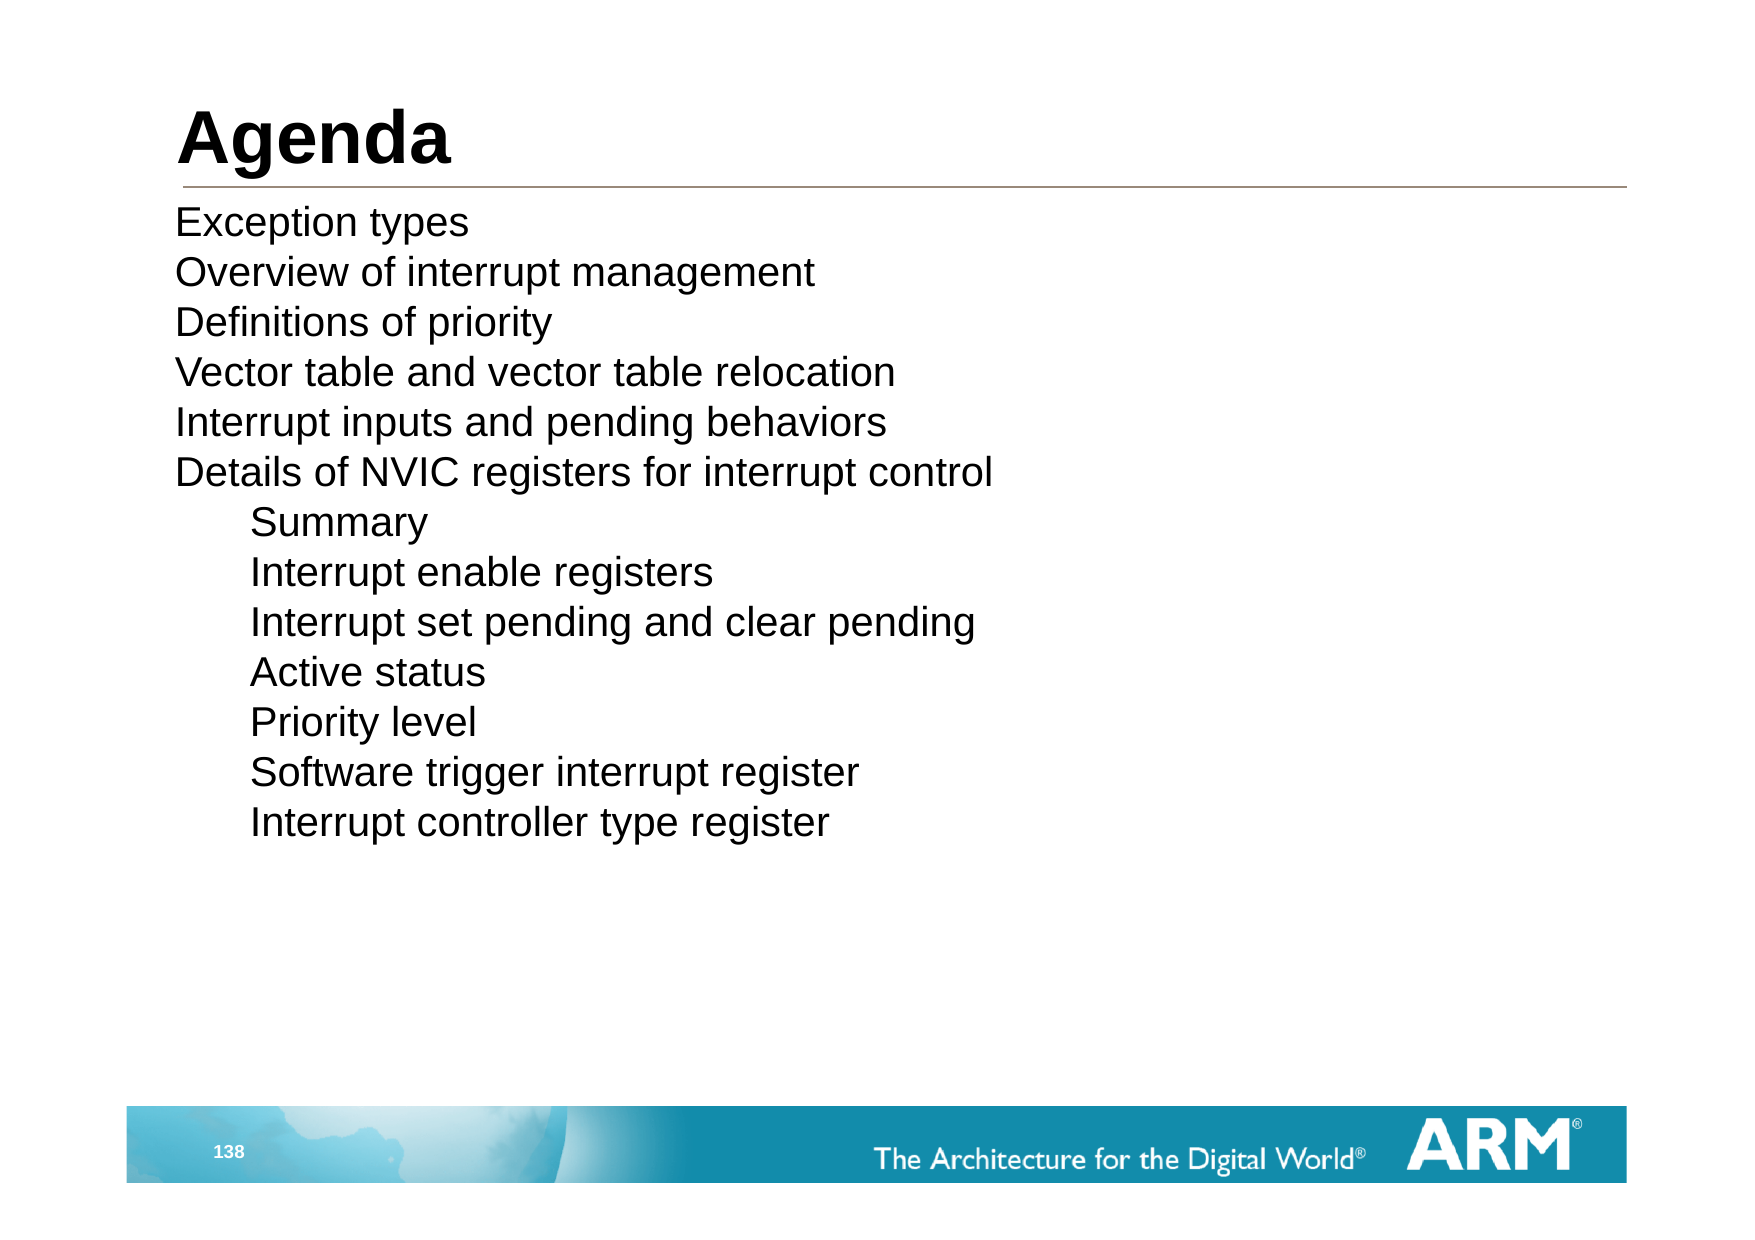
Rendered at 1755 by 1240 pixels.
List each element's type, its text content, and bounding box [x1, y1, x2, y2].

title Agenda [172, 88, 1580, 180]
text_box Exception types Overview of interrupt management Definitions of priority Vector table and vector table relocation Interrupt inputs and pending behaviors Details of NVIC registers for interrupt control Summary Interrupt enable registers Interrupt set pending and clear pending Active status Priority level Software trigger interrupt register Interrupt controller type register [172, 194, 1607, 900]
slide_number 138 [198, 1139, 287, 1187]
picture [126, 1106, 1627, 1183]
